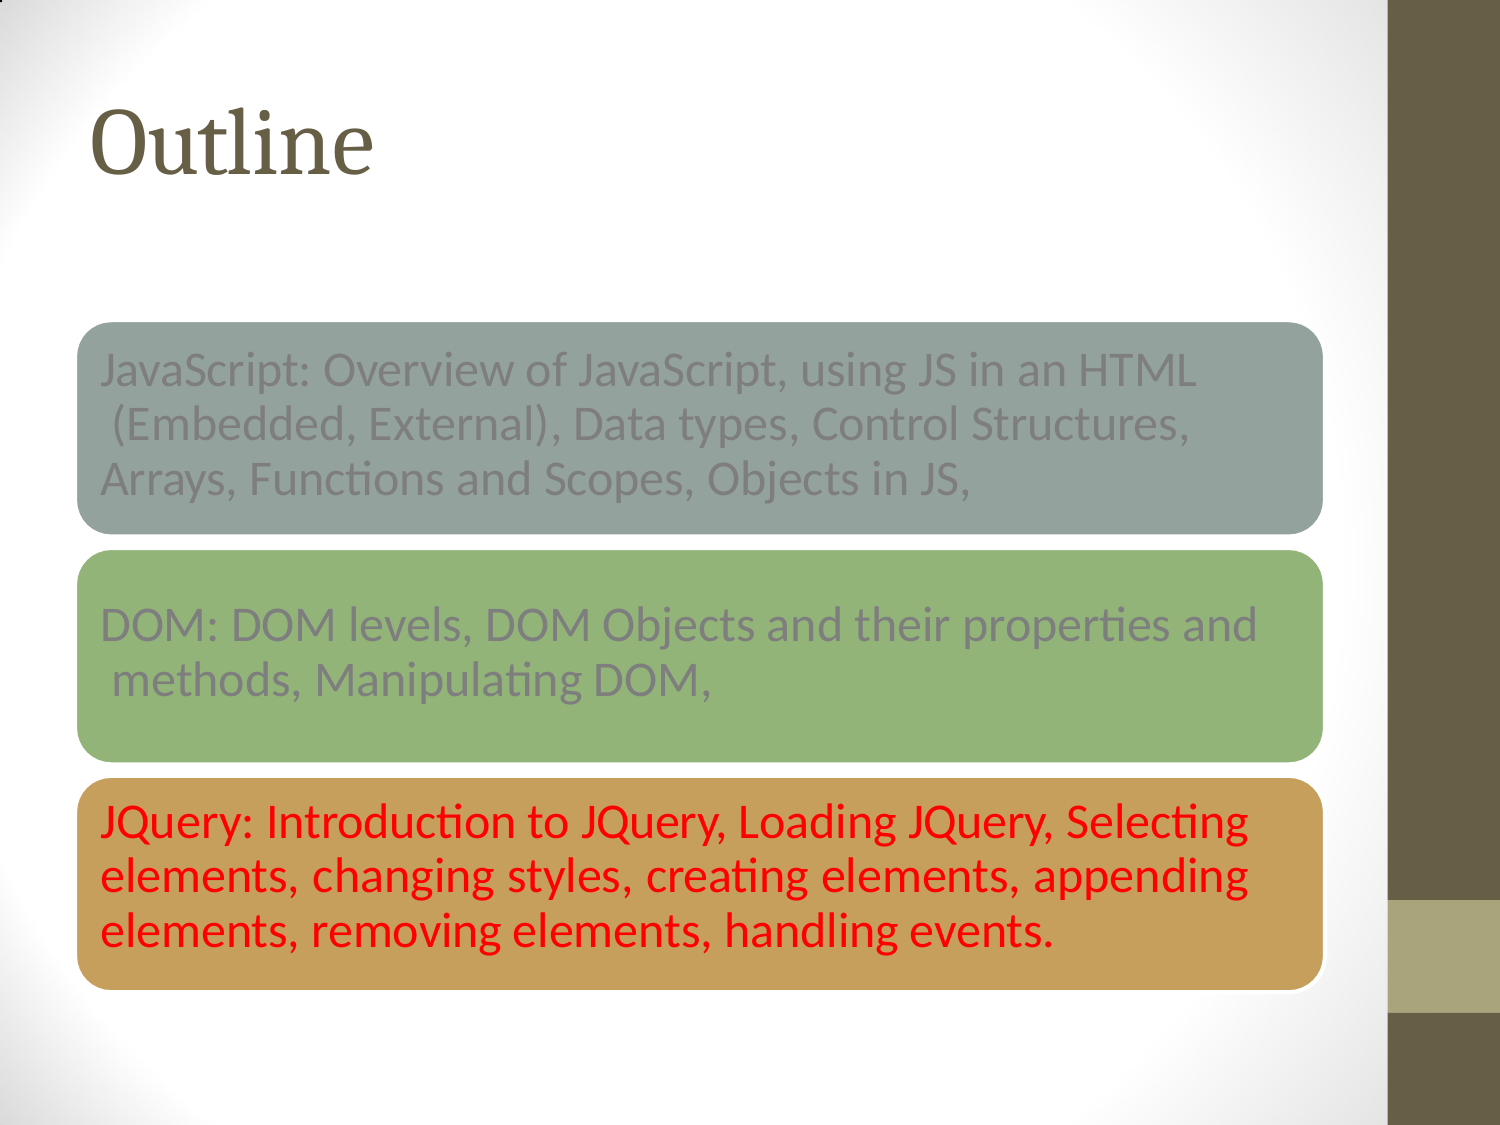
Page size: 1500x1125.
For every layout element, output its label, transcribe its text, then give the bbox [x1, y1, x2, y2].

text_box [72, 317, 1328, 995]
picture [0, 0, 1387, 1125]
title Outline [87, 76, 381, 267]
